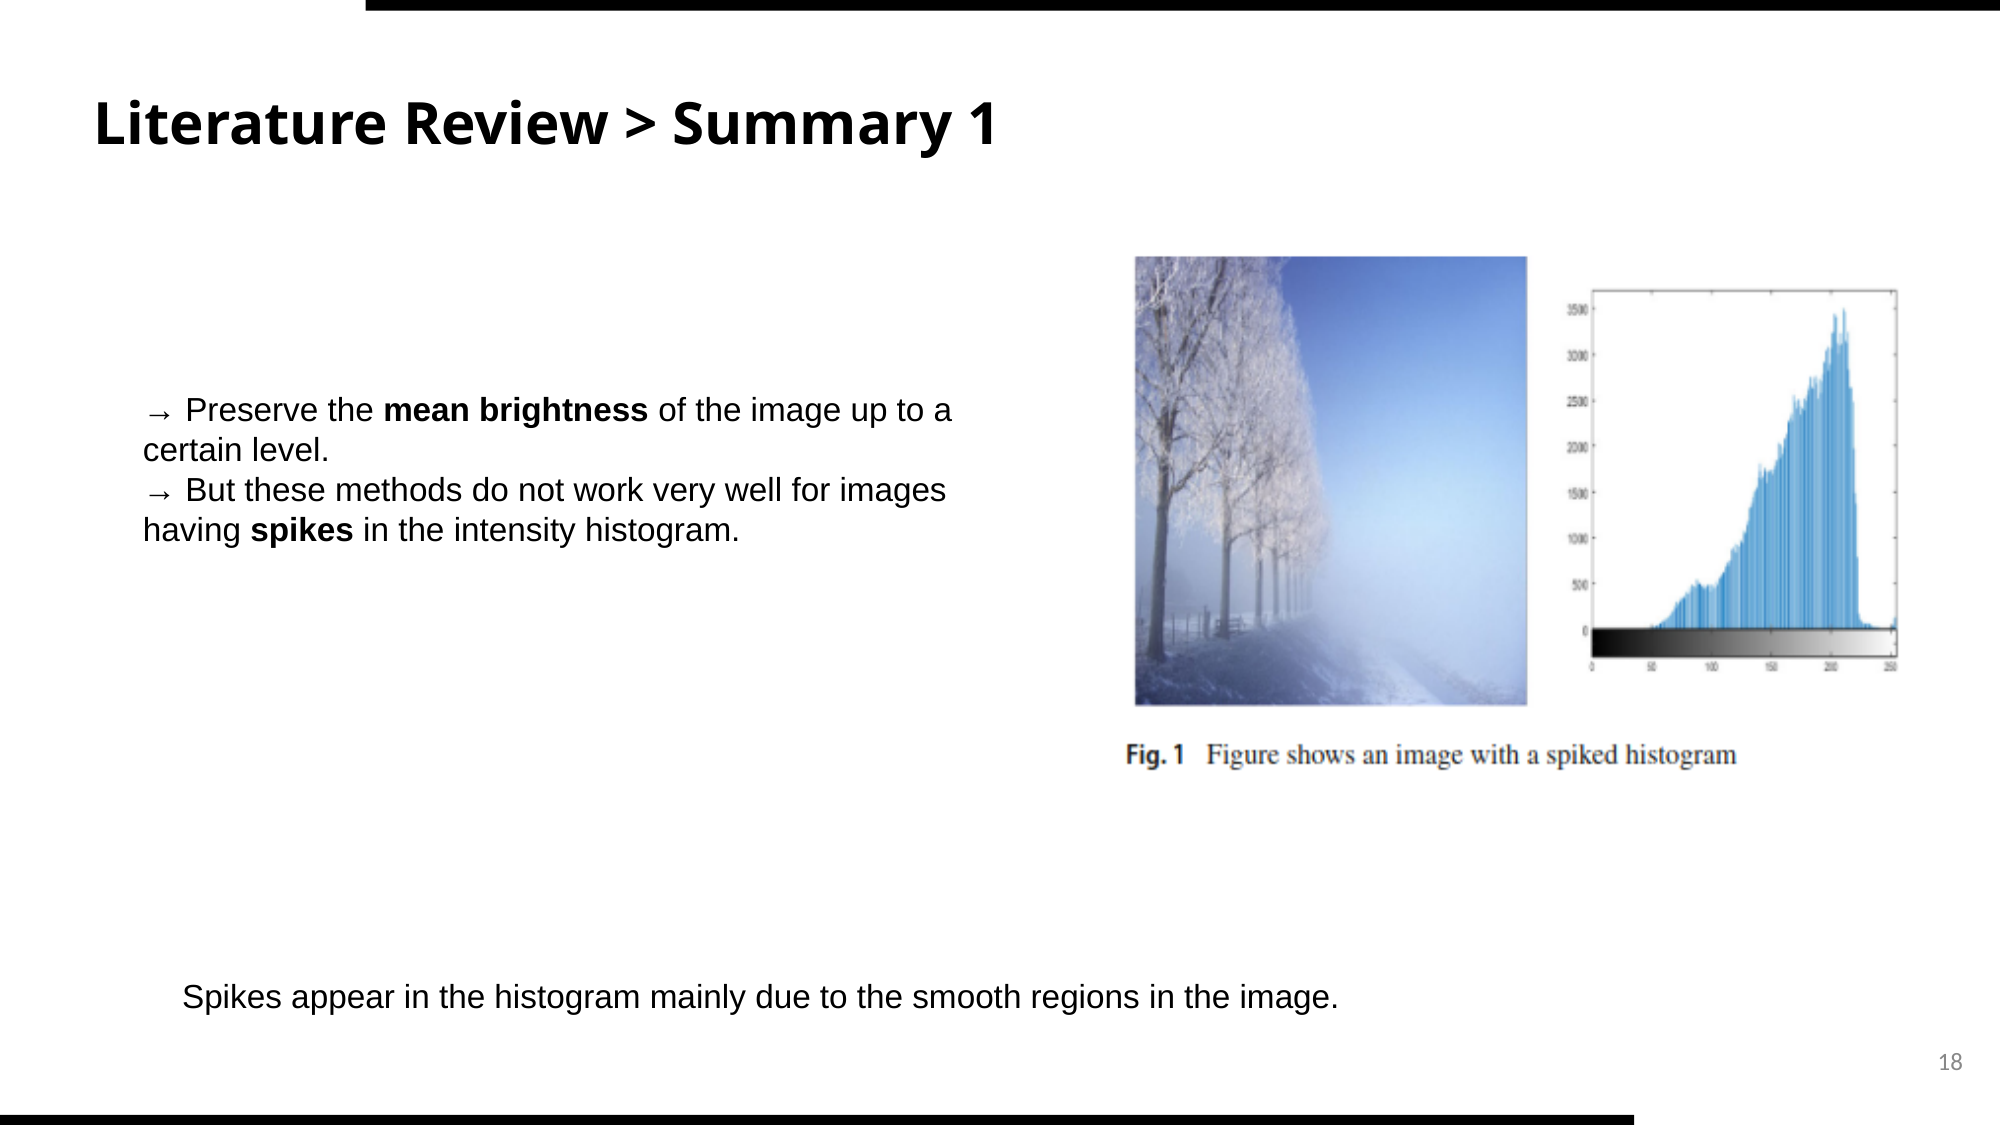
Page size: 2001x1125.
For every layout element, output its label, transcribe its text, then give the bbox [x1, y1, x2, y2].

picture [1111, 249, 1930, 792]
slide_number ‹#› [1528, 1030, 1979, 1091]
text_box Spikes appear in the histogram mainly due to the smooth regions in the image. [167, 960, 1687, 1030]
text_box [0, 1114, 1635, 1125]
text_box → Preserve the mean brightness of the image up to a certain level. → But these methods do not work very well for images having spikes in the intensity histogram. [127, 373, 1042, 563]
text_box Literature Review > Summary 1 [78, 78, 1441, 164]
text_box [365, 0, 2000, 11]
